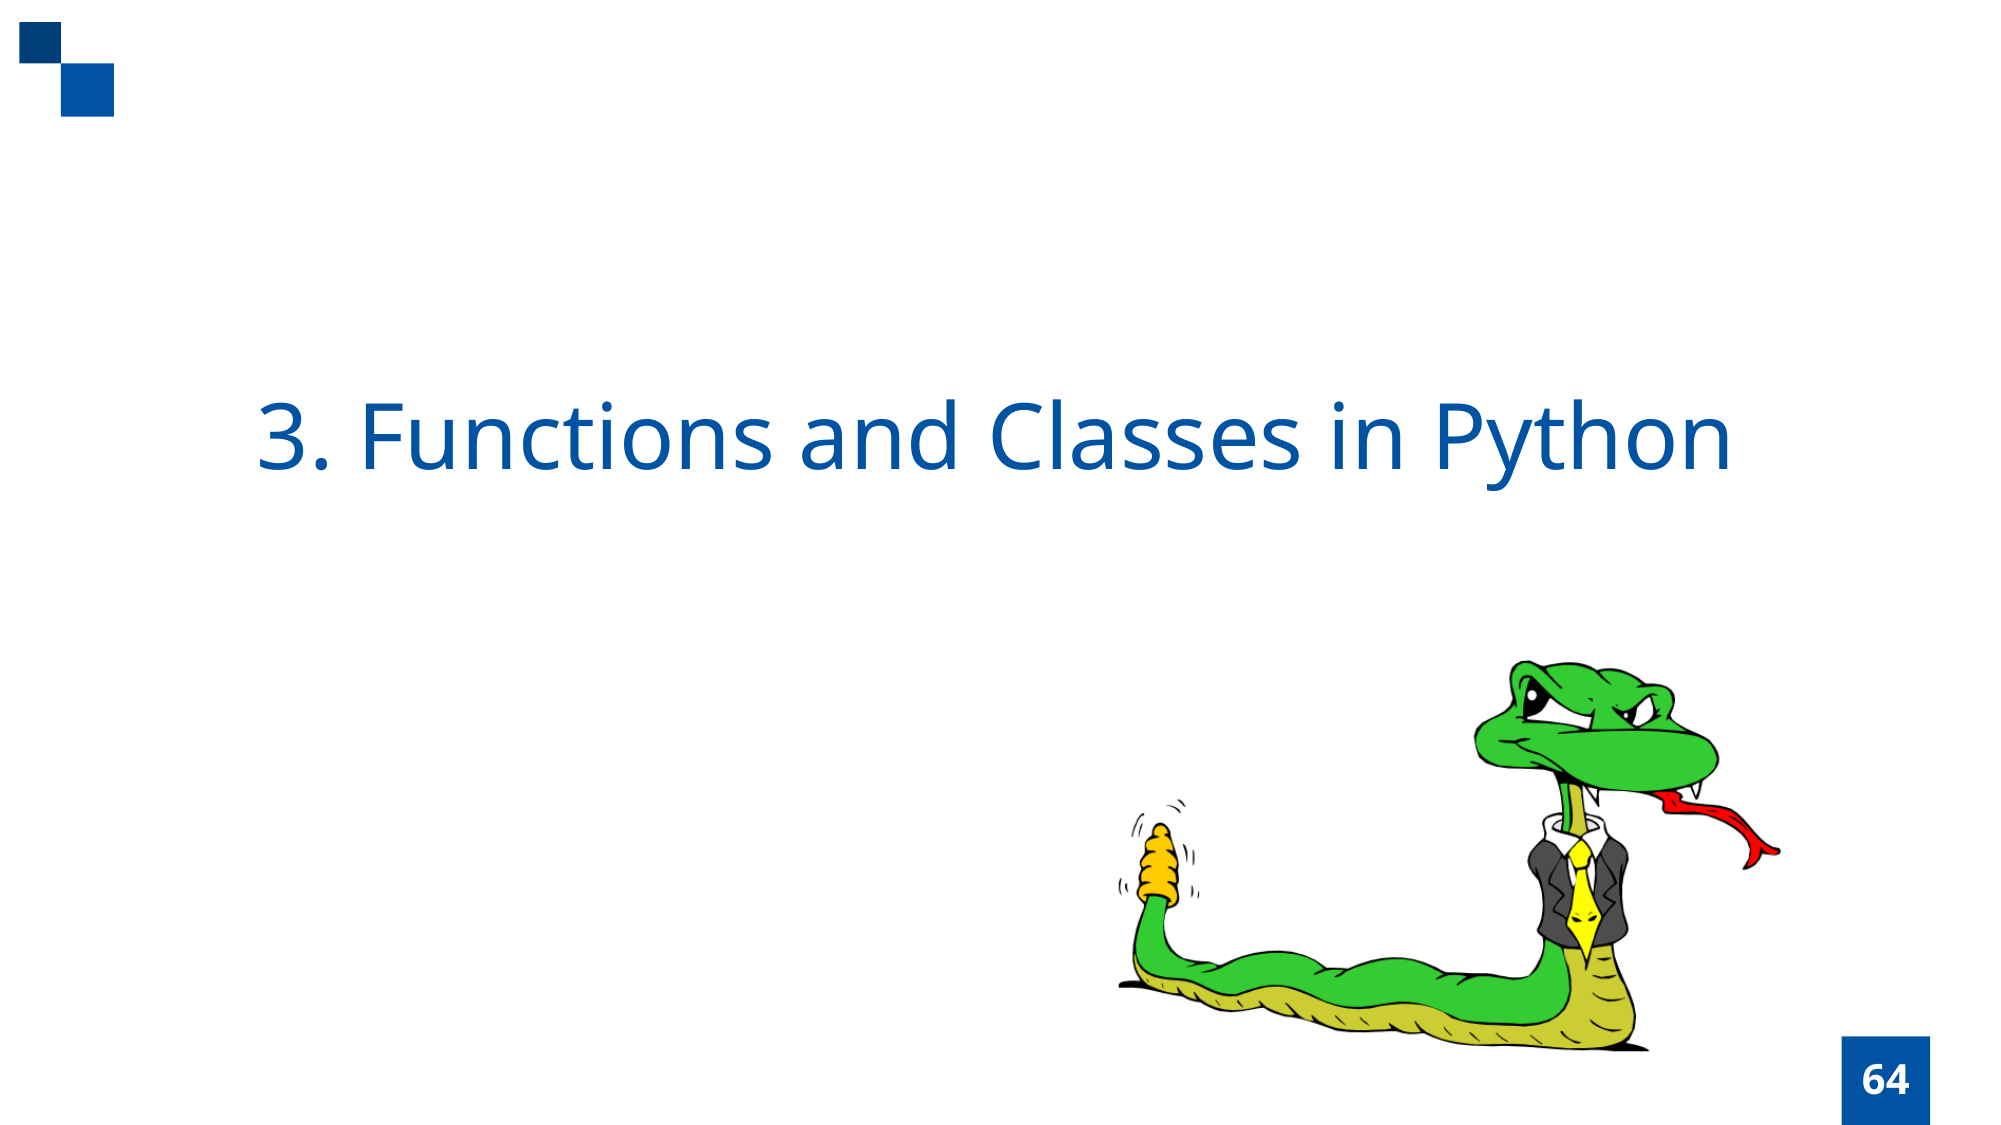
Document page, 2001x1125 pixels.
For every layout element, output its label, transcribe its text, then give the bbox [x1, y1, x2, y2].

picture [1104, 624, 1788, 1082]
slide_number 64 [1771, 1051, 2000, 1112]
text_box 3. Functions and Classes in Python [241, 370, 1753, 495]
